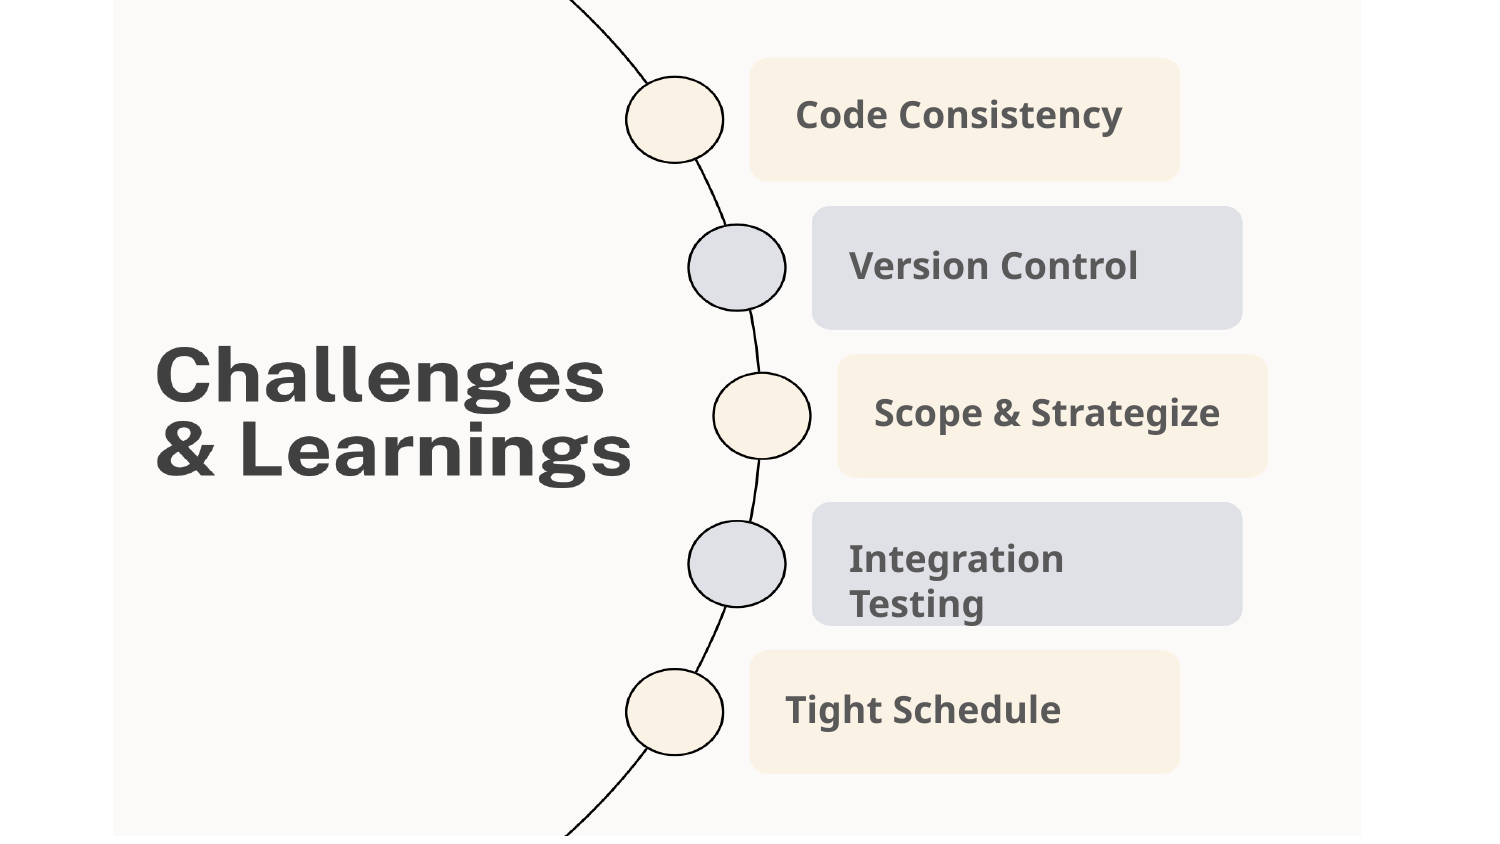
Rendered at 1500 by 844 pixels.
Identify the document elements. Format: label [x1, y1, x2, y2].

picture [112, 0, 1362, 837]
